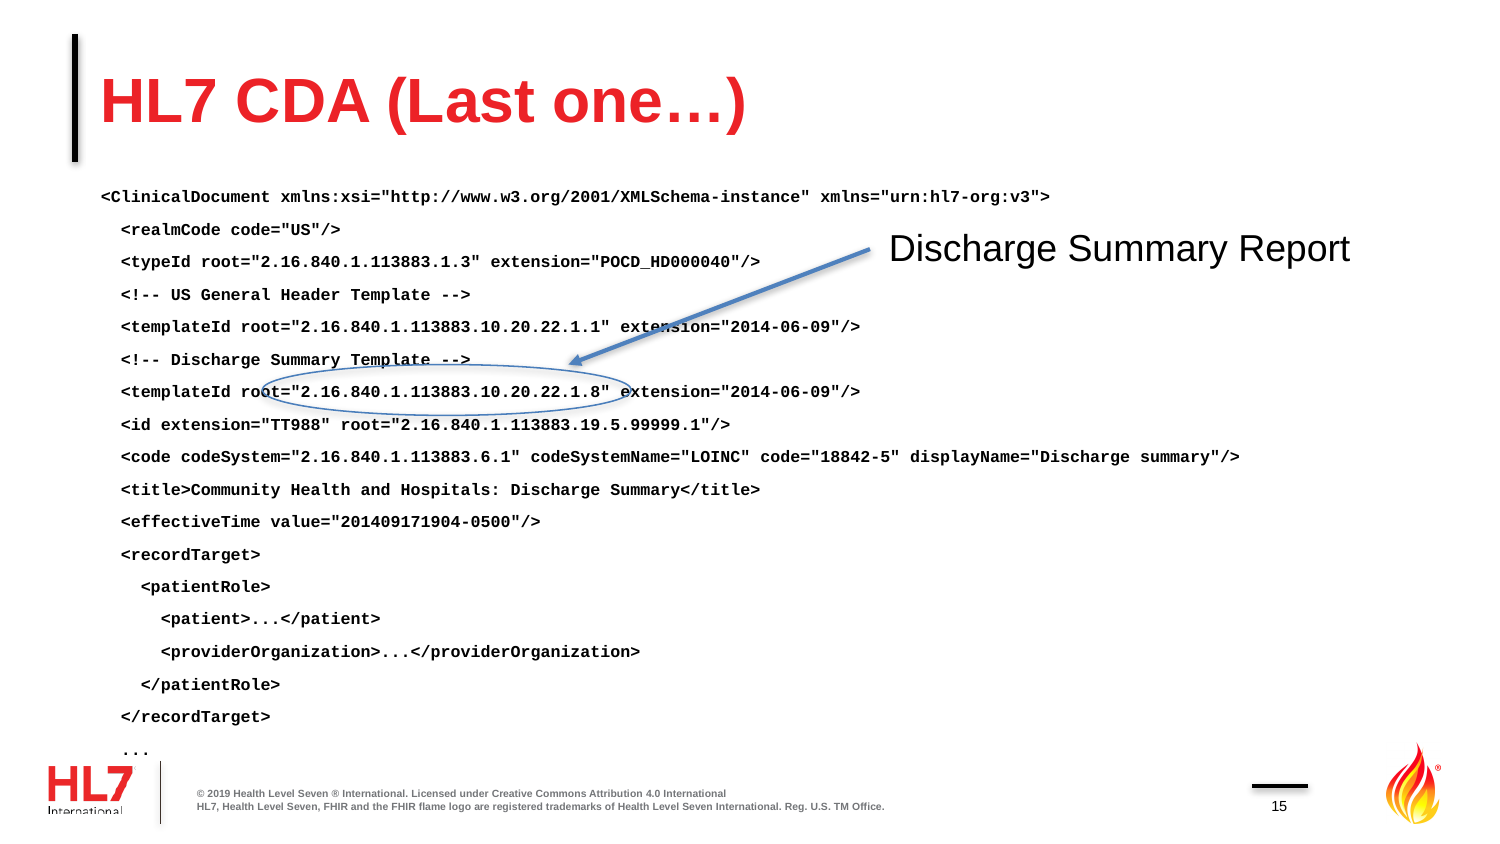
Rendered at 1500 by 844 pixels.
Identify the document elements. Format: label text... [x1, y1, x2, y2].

title HL7 CDA (Last one…) [100, 33, 1451, 163]
slide_number 15 [1257, 788, 1302, 815]
footer © 2019 Health Level Seven ® International. Licensed under Creative Commons Attribution 4.0 International HL7, Health Level Seven, FHIR and the FHIR flame logo are registered trademarks of Health Level Seven International. Reg. U.S. TM Office. [196, 786, 941, 813]
list <ClinicalDocument xmlns:xsi="http://www.w3.org/2001/XMLSchema-instance" xmlns="urn:hl7-org:v3"> <realmCode code="US"/> <typeId root="2.16.840.1.113883.1.3" extension="POCD_HD000040"/> <!-- US General Header Template --> <templateId root="2.16.840.1.113883.10.20.22.1.1" extension="2014-06-09"/> <!-- Discharge Summary Template --> <templateId root="2.16.840.1.113883.10.20.22.1.8" extension="2014-06-09"/> <id extension="TT988" root="2.16.840.1.113883.19.5.99999.1"/> <code codeSystem="2.16.840.1.113883.6.1" codeSystemName="LOINC" code="18842-5" displayName="Discharge summary"/> <title>Community Health and Hospitals: Discharge Summary</title> <effectiveTime value="201409171904-0500"/> <recordTarget> <patientRole> <patient>...</patient> <providerOrganization>...</providerOrganization> </patientRole> </recordTarget> ... [100, 186, 1451, 740]
text_box Discharge Summary Report [789, 216, 1451, 277]
picture [1386, 742, 1441, 824]
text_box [568, 248, 871, 365]
text_box [261, 363, 632, 417]
